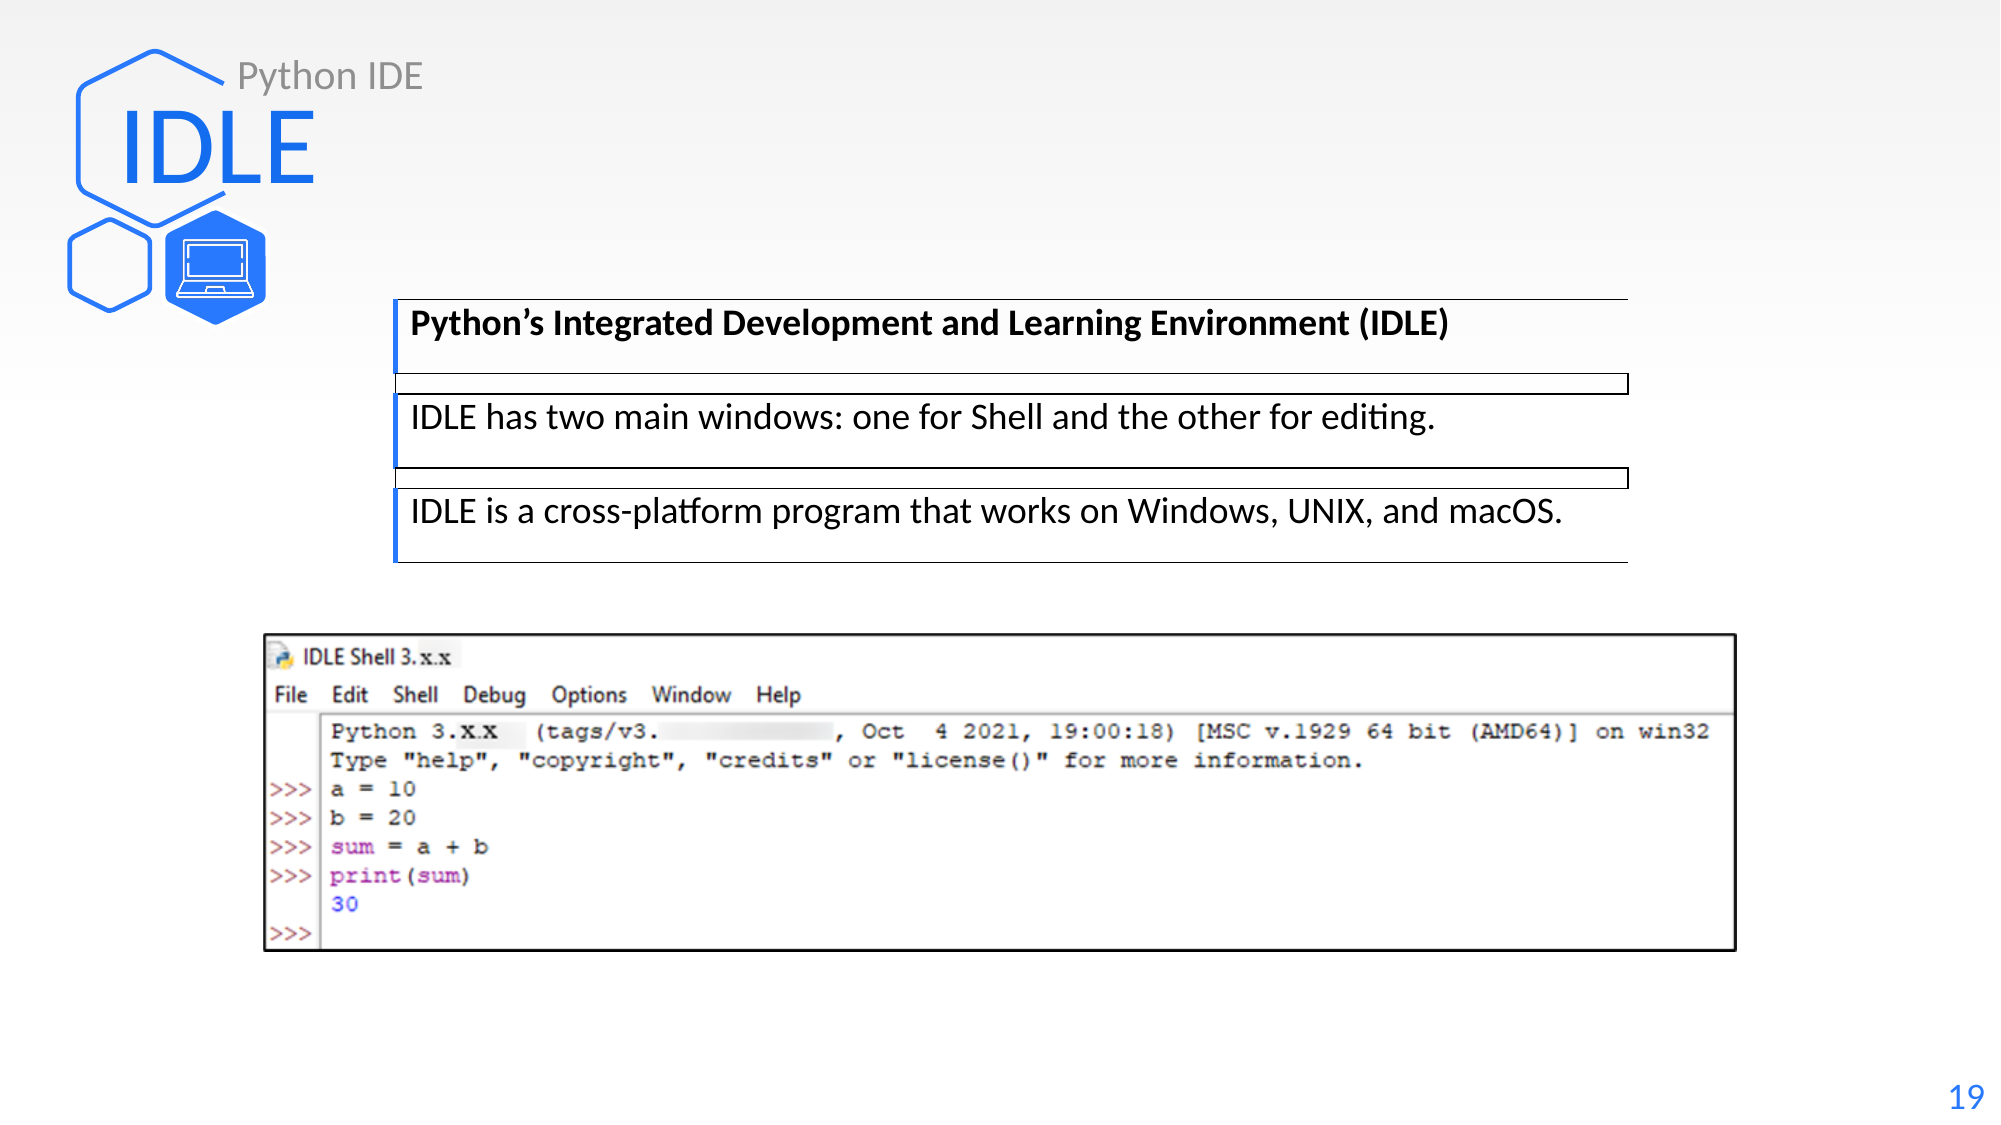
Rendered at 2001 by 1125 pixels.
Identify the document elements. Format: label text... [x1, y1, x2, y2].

list Python IDE [222, 40, 890, 95]
table_cell [396, 374, 1627, 393]
title IDLE [103, 48, 1827, 229]
table_cell [396, 469, 1627, 488]
table_header Python’s Integrated Development and Learning Environment (IDLE) [398, 300, 1628, 373]
table_cell IDLE is a cross-platform program that works on Windows, UNIX, and macOS. [398, 489, 1628, 562]
table_cell IDLE has two main windows: one for Shell and the other for editing. [398, 395, 1628, 467]
picture [263, 633, 1737, 952]
picture [176, 230, 254, 307]
